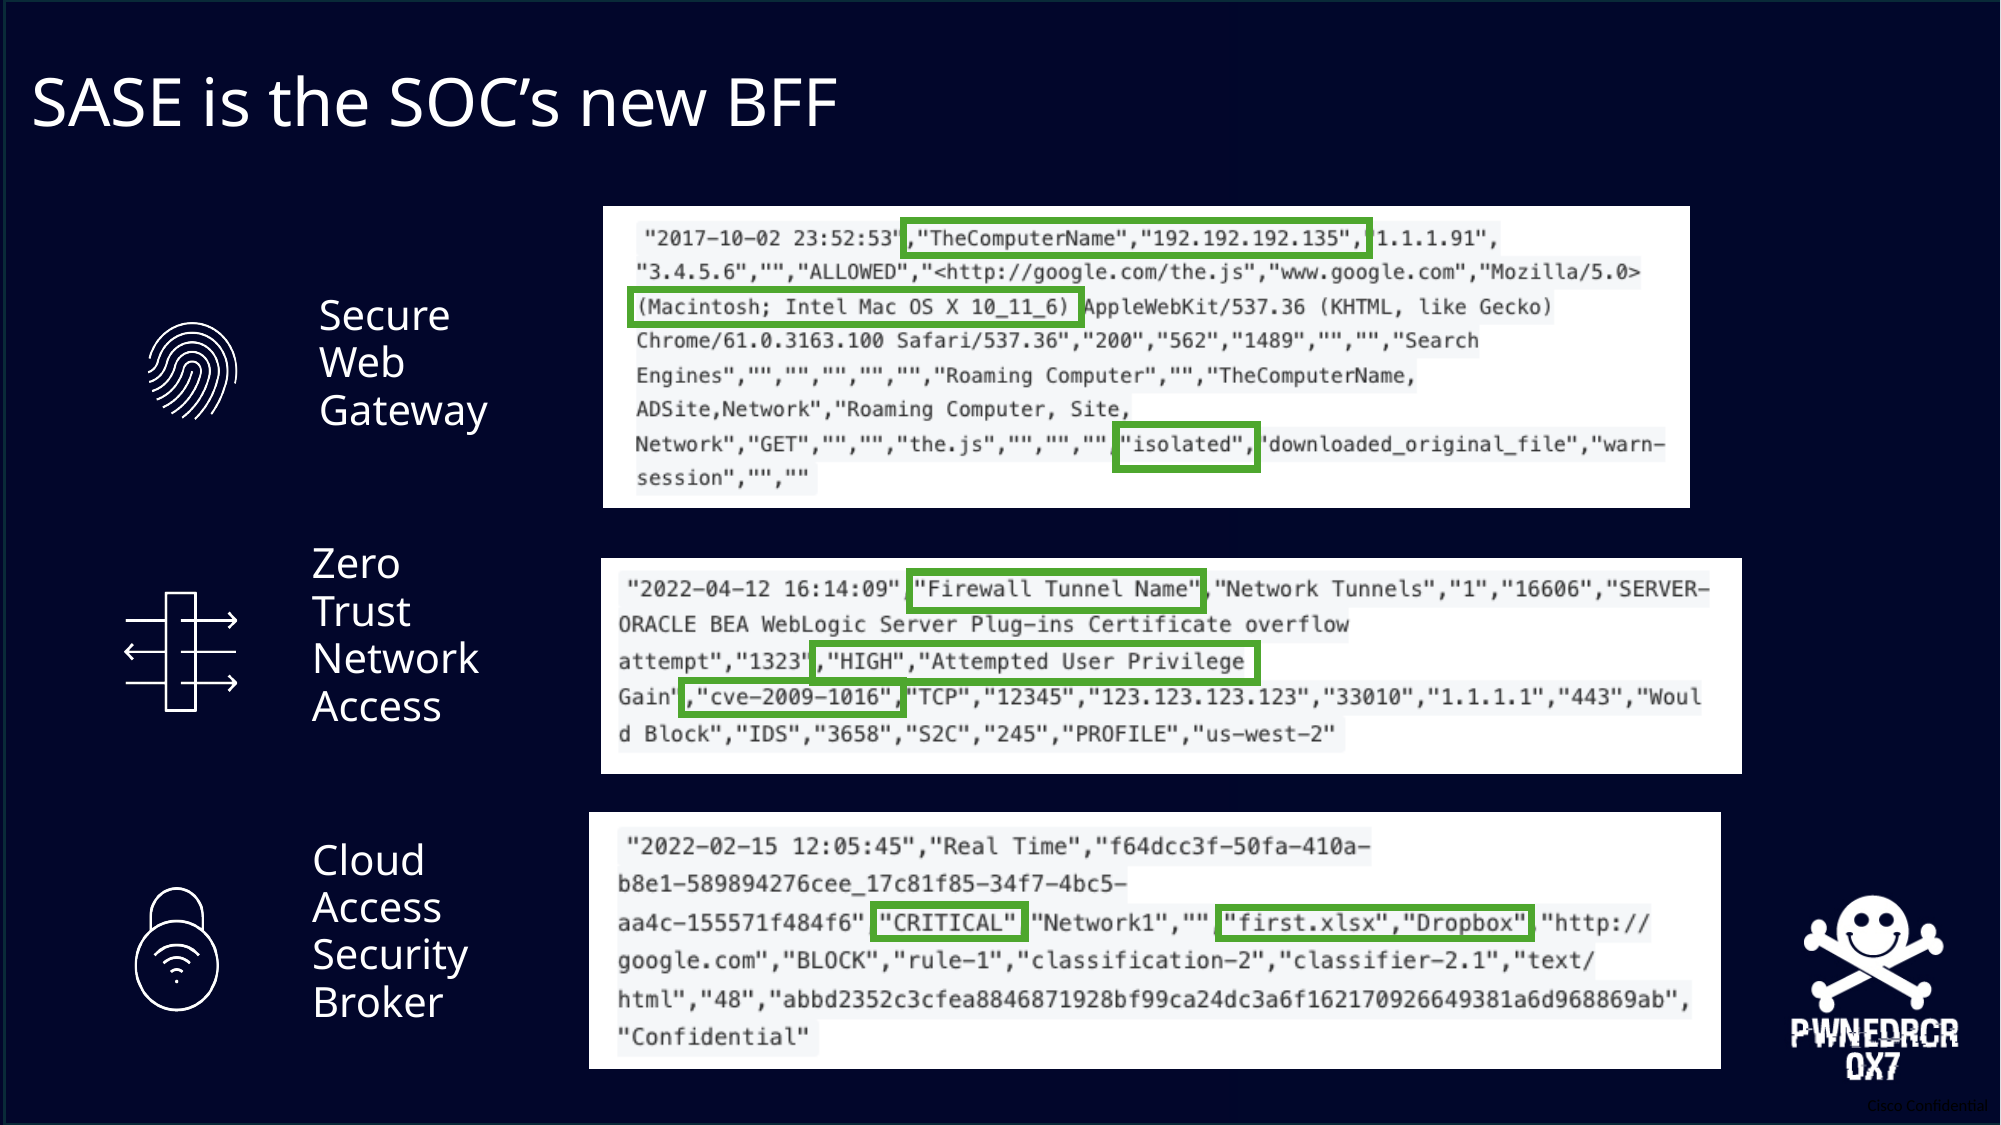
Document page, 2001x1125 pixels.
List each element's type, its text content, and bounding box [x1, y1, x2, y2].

text_box SASE is the SOC’s new BFF [16, 52, 1024, 148]
text_box [3, 0, 2000, 1125]
text_box Secure Web Gateway [318, 292, 535, 435]
picture [588, 812, 1722, 1069]
picture [101, 867, 251, 1031]
text_box Cloud Access Security Broker [312, 837, 549, 1028]
text_box Zero Trust Network Access [311, 540, 549, 731]
picture [107, 573, 255, 730]
picture [602, 205, 1691, 509]
picture [132, 306, 251, 436]
picture [600, 557, 1742, 774]
